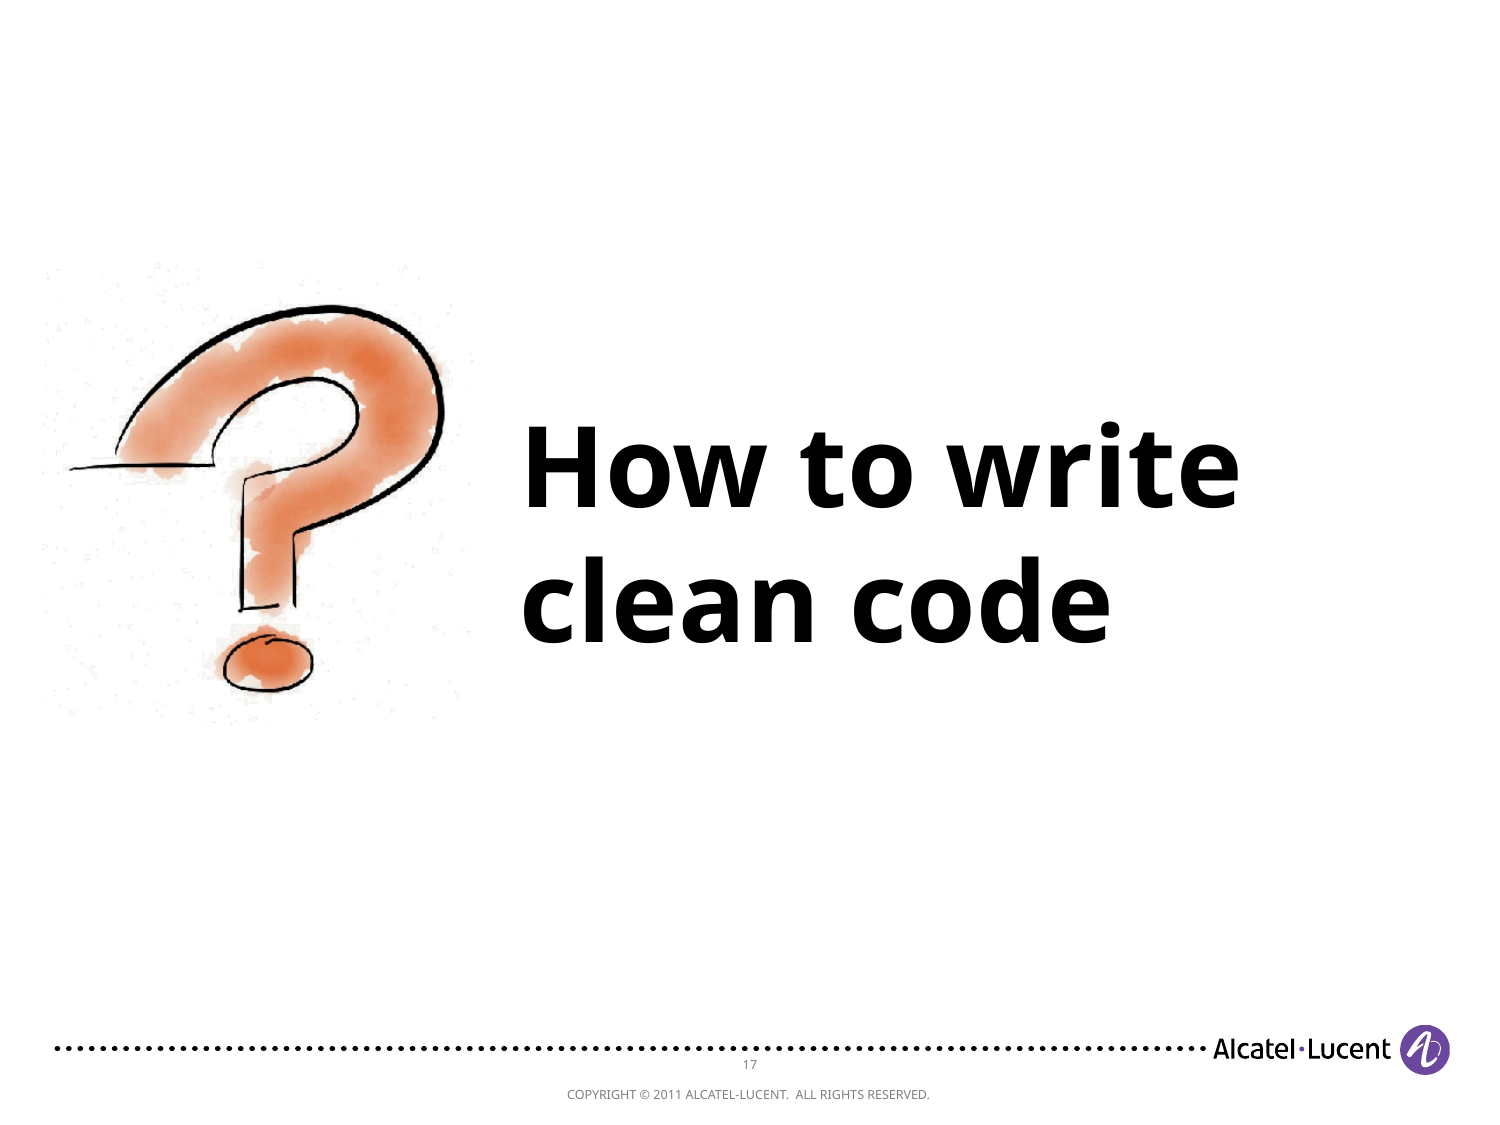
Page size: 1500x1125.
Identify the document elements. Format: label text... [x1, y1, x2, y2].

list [41, 262, 476, 726]
title How to write clean code [504, 387, 1425, 688]
